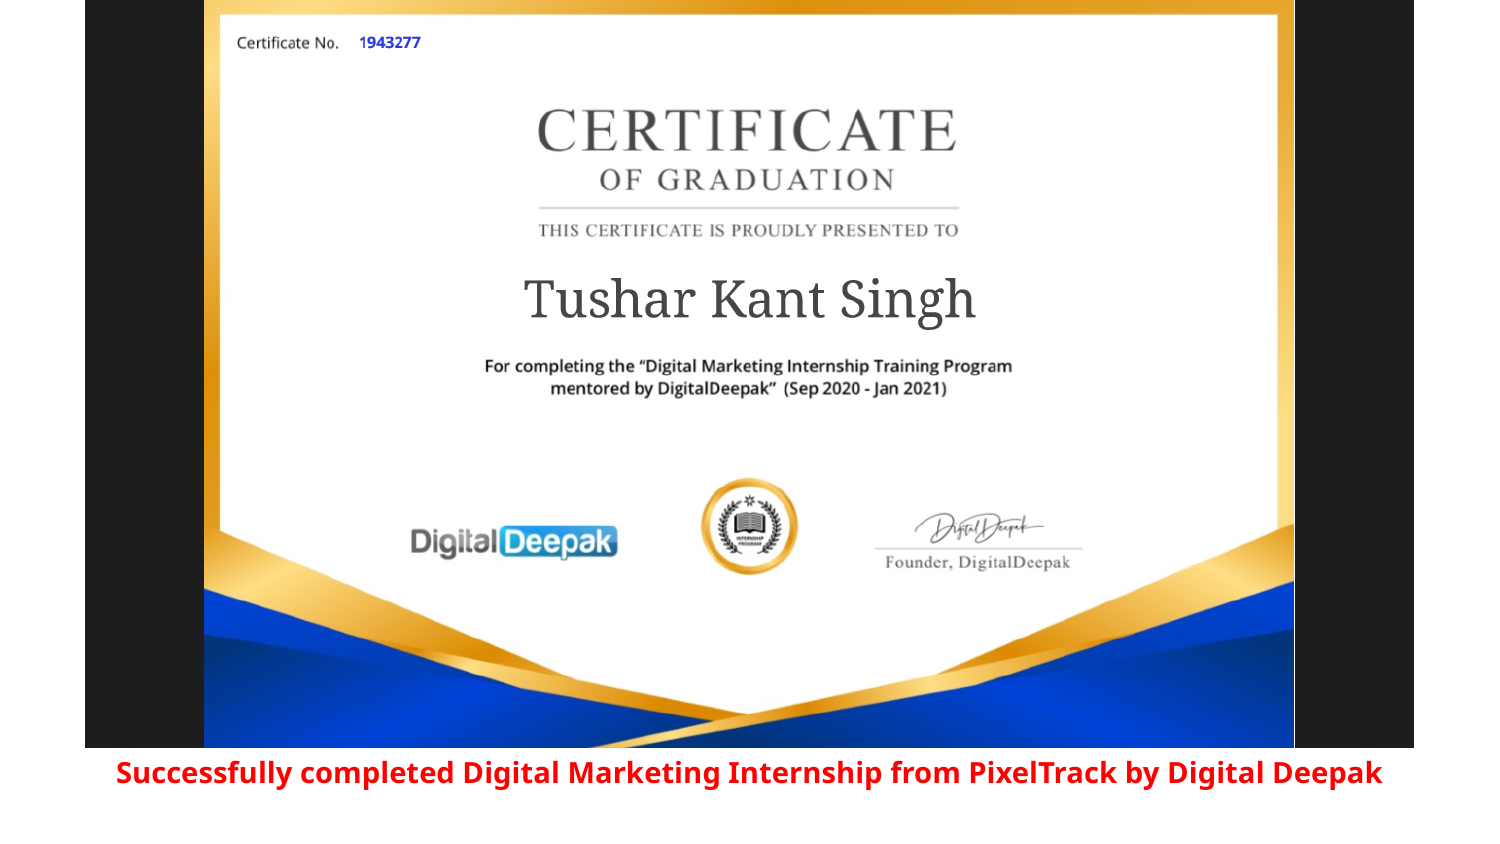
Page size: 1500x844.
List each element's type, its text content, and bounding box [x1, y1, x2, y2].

picture [84, 0, 1416, 751]
text_box Successfully completed Digital Marketing Internship from PixelTrack by Digital Deepak [27, 739, 1473, 805]
